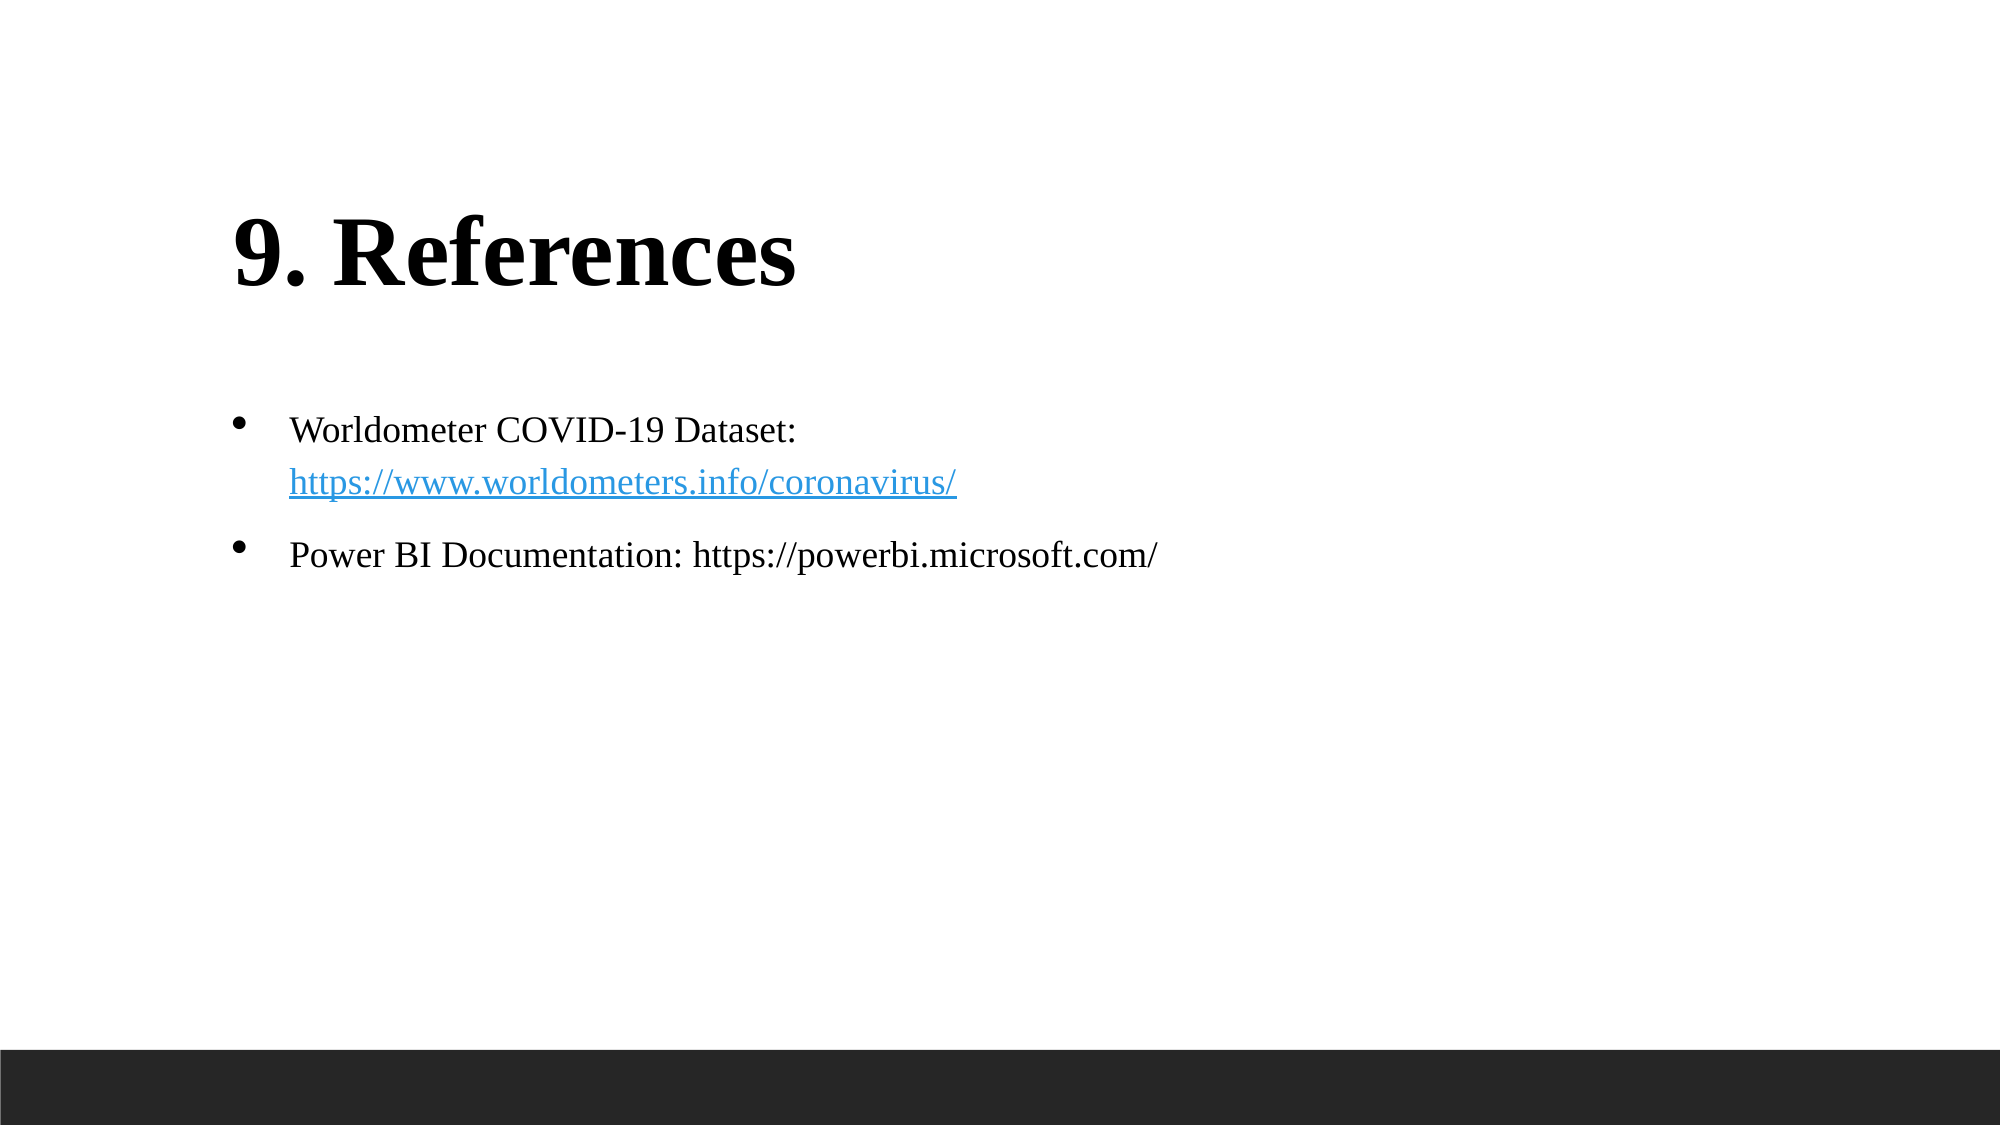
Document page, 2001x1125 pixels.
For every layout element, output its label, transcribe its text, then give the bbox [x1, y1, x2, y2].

text_box 9. References Worldometer COVID-19 Dataset: https://www.worldometers.info/coronavirus/ Power BI Documentation: https://powerbi.microsoft.com/ [218, 159, 1219, 582]
